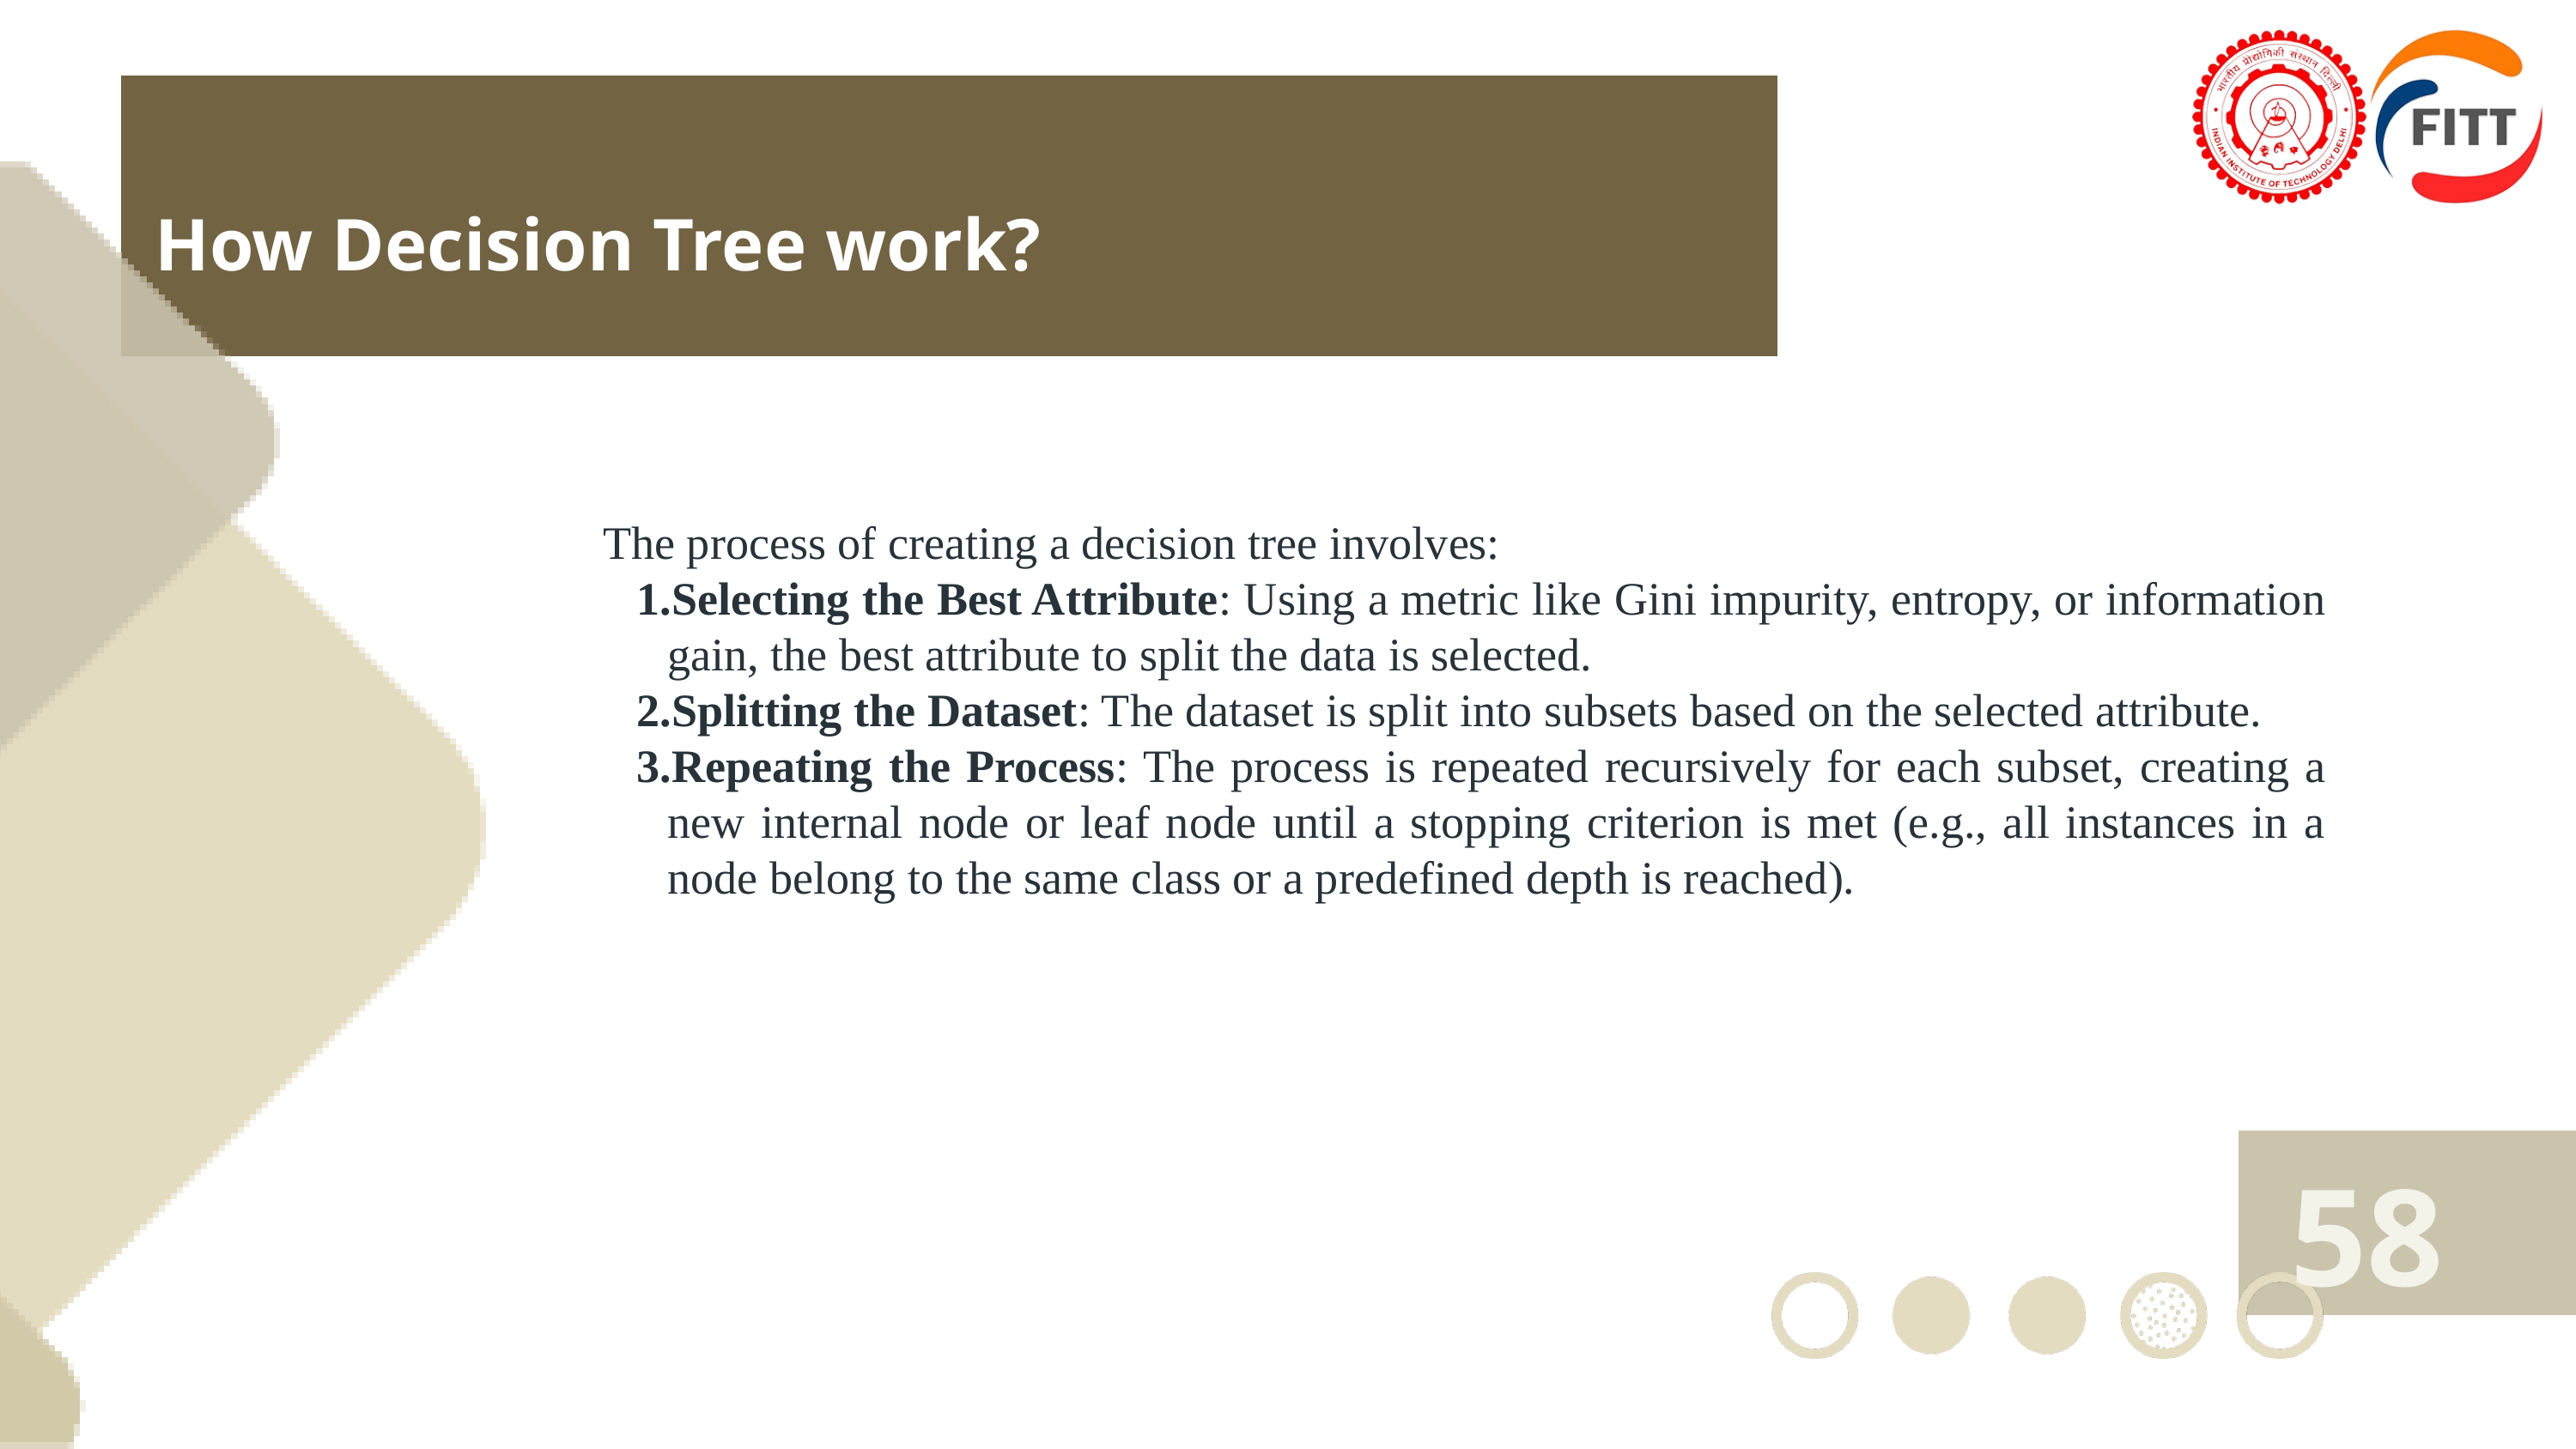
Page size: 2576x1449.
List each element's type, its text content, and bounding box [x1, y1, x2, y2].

text_box [0, 161, 499, 1449]
text_box [1770, 1272, 2325, 1359]
picture [2189, 27, 2545, 206]
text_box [2238, 1130, 2576, 1316]
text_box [102, 55, 1900, 357]
text_box The process of creating a decision tree involves: Selecting the Best Attribute: Using a metric like Gini impurity, entropy, or information gain, the best attribute to split the data is selected. Splitting the Dataset: The dataset is split into subsets based on the selected attribute. Repeating the Process: The process is repeated recursively for each subset, creating a new internal node or leaf node until a stopping criterion is met (e.g., all instances in a node belong to the same class or a predefined depth is reached). [590, 506, 2340, 910]
text_box 58 [2173, 1125, 2561, 1314]
